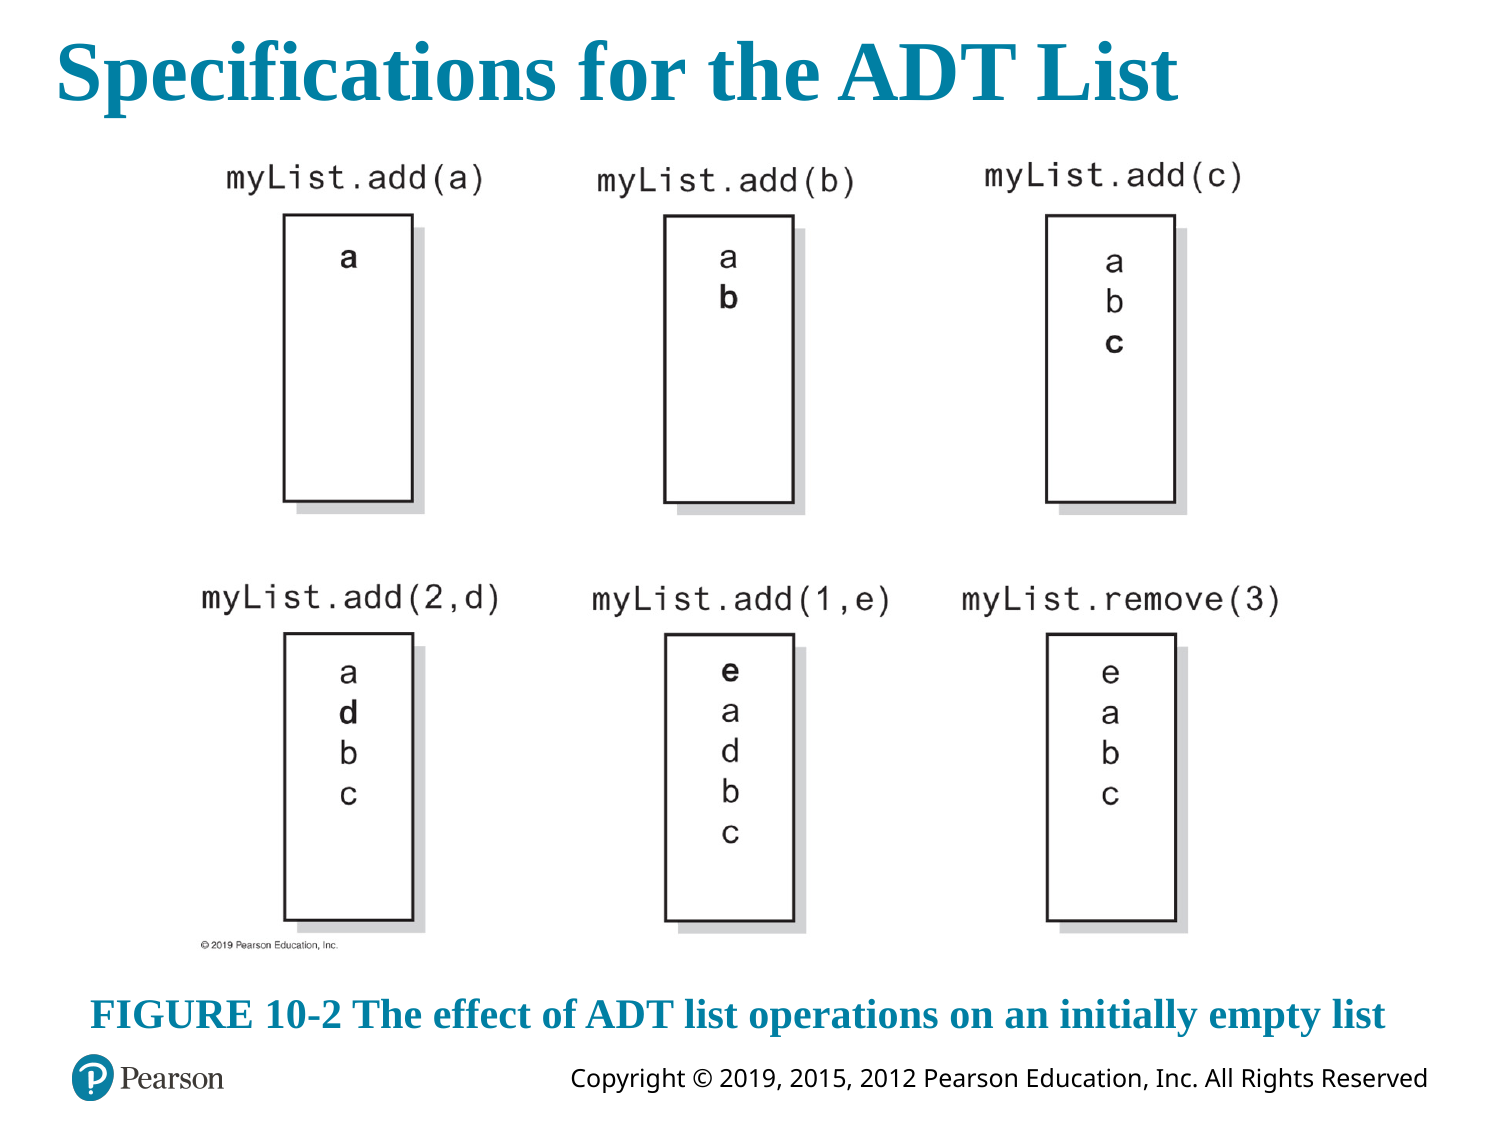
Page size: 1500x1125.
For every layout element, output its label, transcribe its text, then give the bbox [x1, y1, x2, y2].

picture [80, 1063, 106, 1088]
list FIGURE 10-2 The effect of ADT list operations on an initially empty list [74, 955, 1426, 1053]
picture [196, 156, 1282, 954]
picture [98, 1054, 224, 1101]
title Specifications for the ADT List [40, 0, 1438, 133]
picture [72, 1087, 83, 1101]
picture [72, 1054, 88, 1070]
